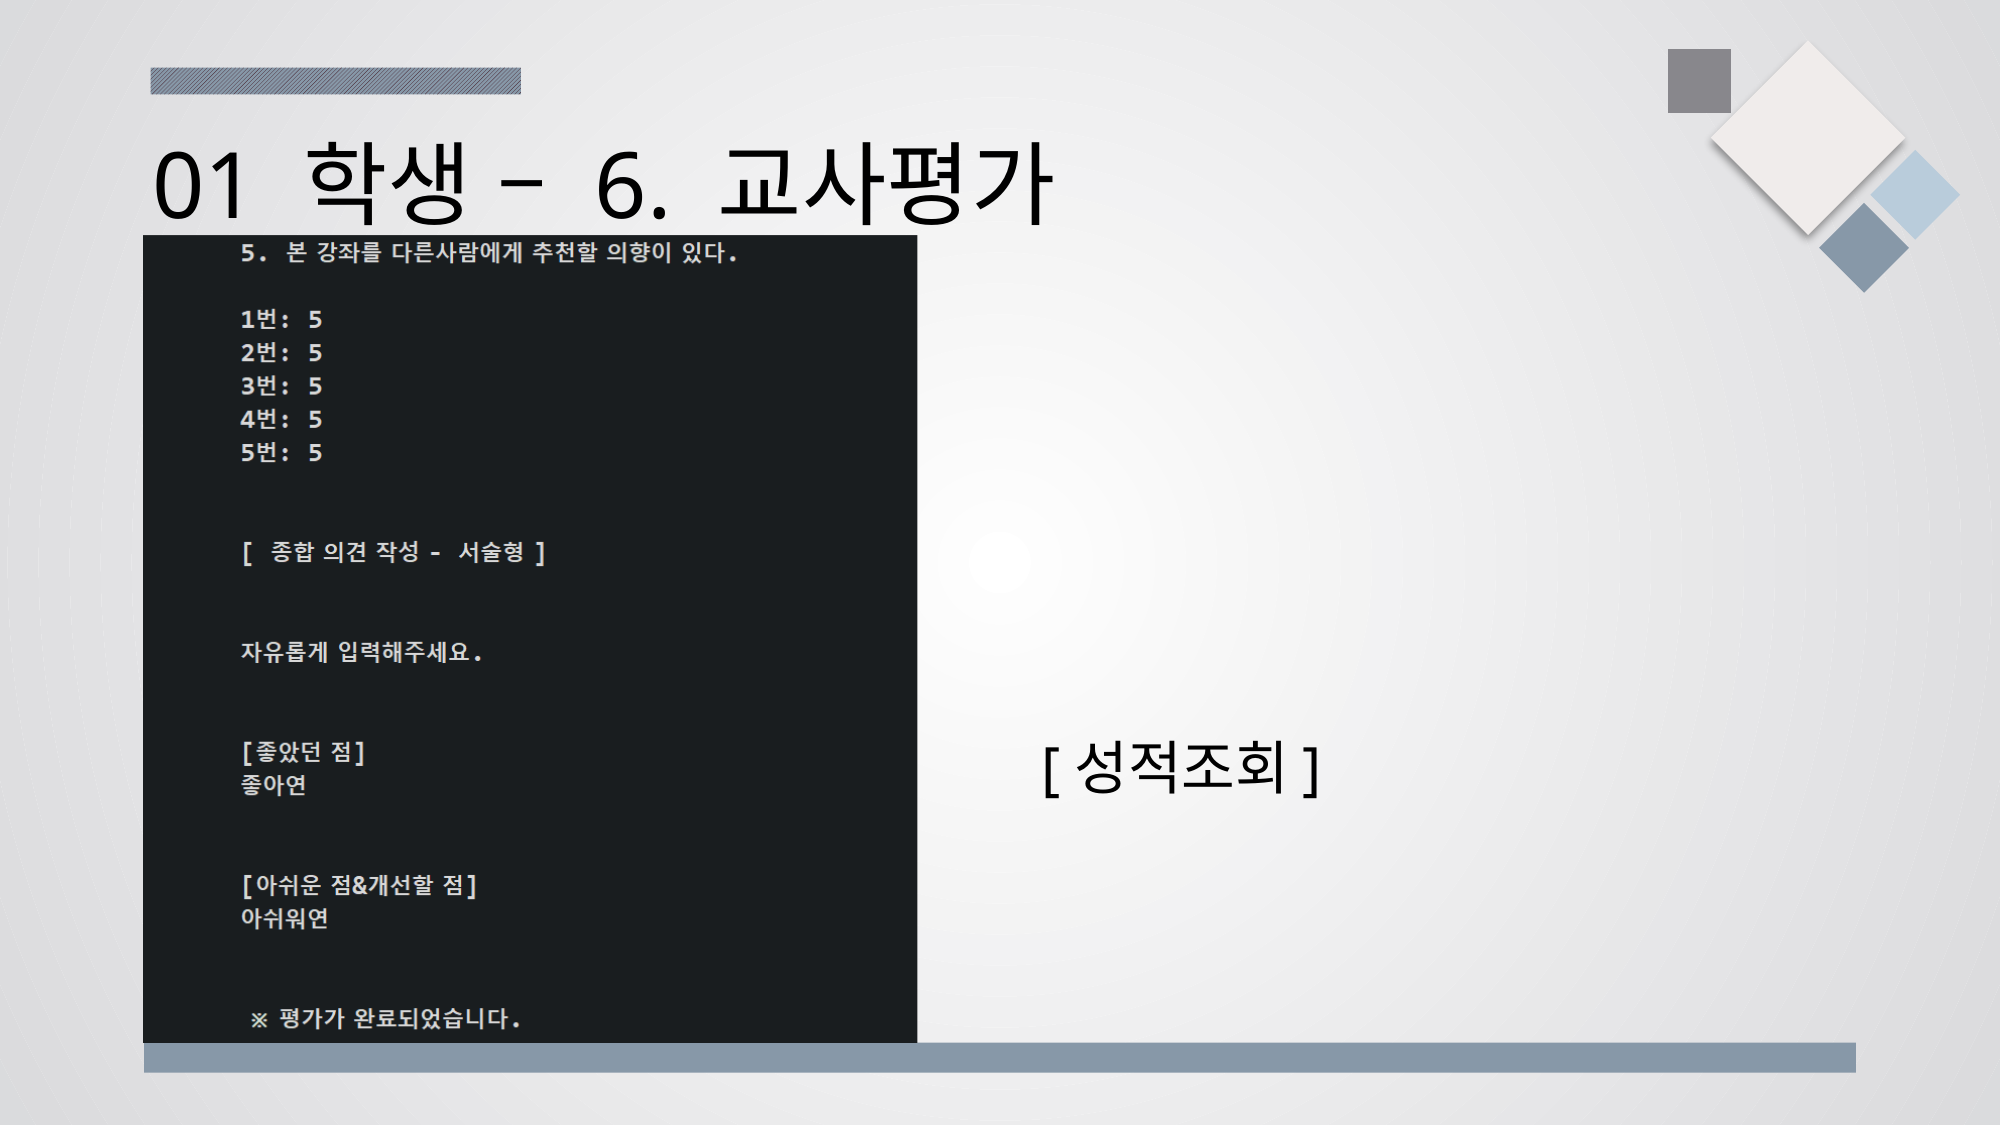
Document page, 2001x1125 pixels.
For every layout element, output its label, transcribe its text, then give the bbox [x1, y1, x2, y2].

text_box [성적조회] [1026, 723, 1337, 809]
picture [143, 235, 918, 1043]
title 01 학생 – 6. 교사평가 [137, 101, 1707, 278]
